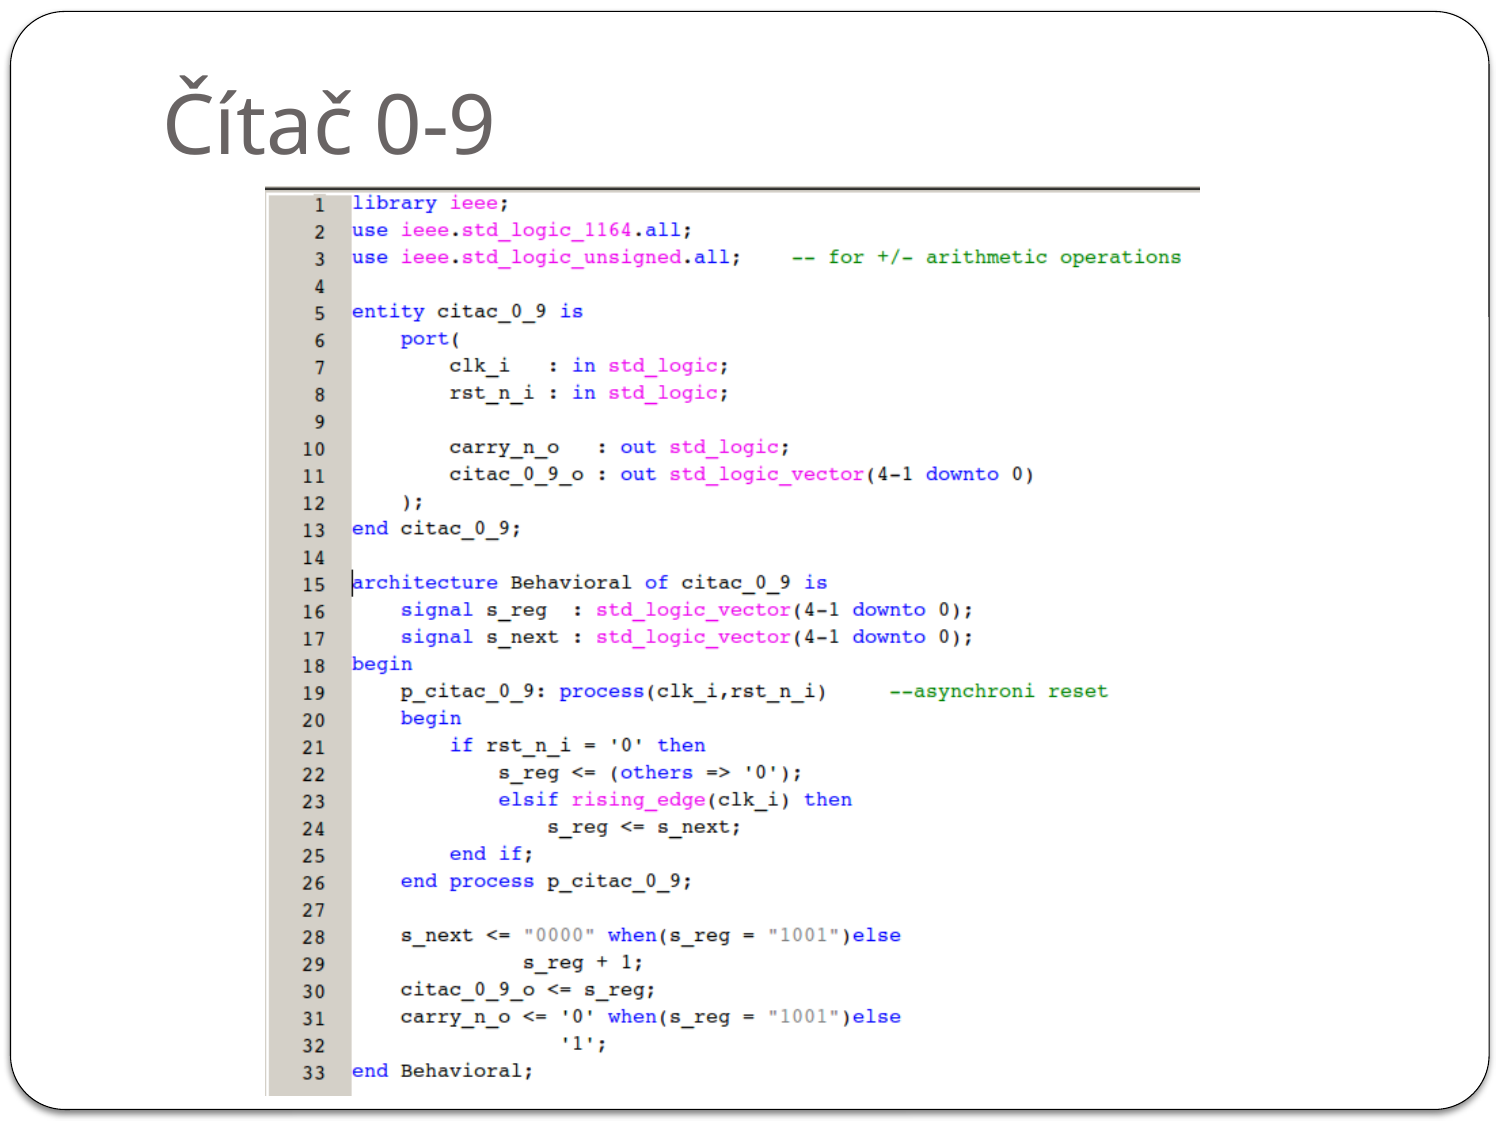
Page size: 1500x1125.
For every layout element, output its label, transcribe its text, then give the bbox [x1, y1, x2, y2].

title Čítač 0-9 [147, 0, 1423, 187]
picture [265, 185, 1200, 1096]
